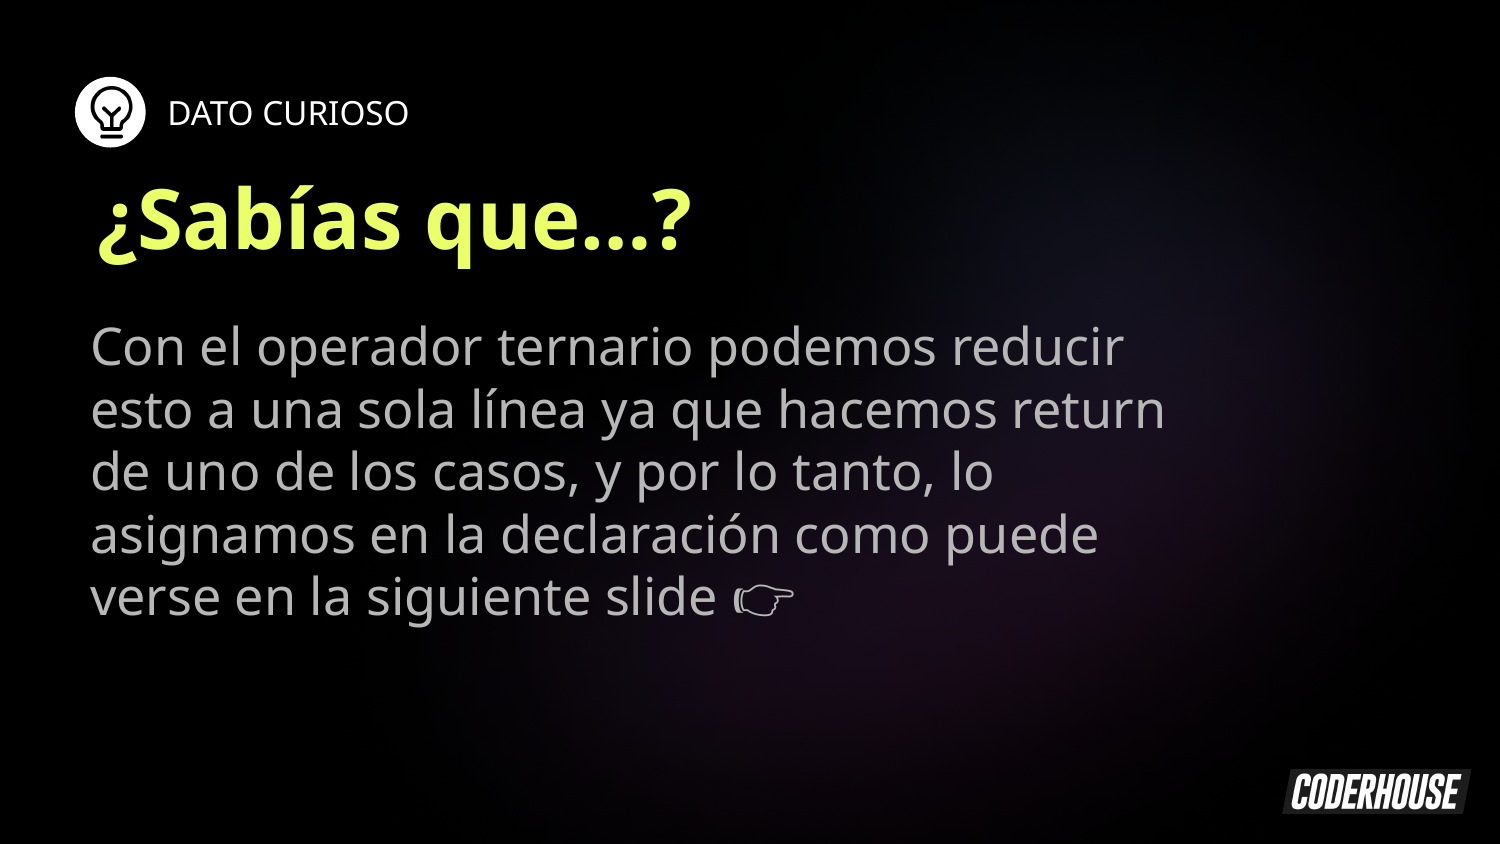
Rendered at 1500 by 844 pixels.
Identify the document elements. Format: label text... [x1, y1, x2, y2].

text_box [95, 76, 125, 80]
text_box Con el operador ternario podemos reducir esto a una sola línea ya que hacemos return de uno de los casos, y por lo tanto, lo asignamos en la declaración como puede verse en la siguiente slide 👉 [75, 298, 1252, 641]
picture [0, 0, 1500, 844]
text_box DATO CURIOSO [152, 76, 632, 147]
text_box ¿Sabías que…? [82, 162, 1282, 283]
